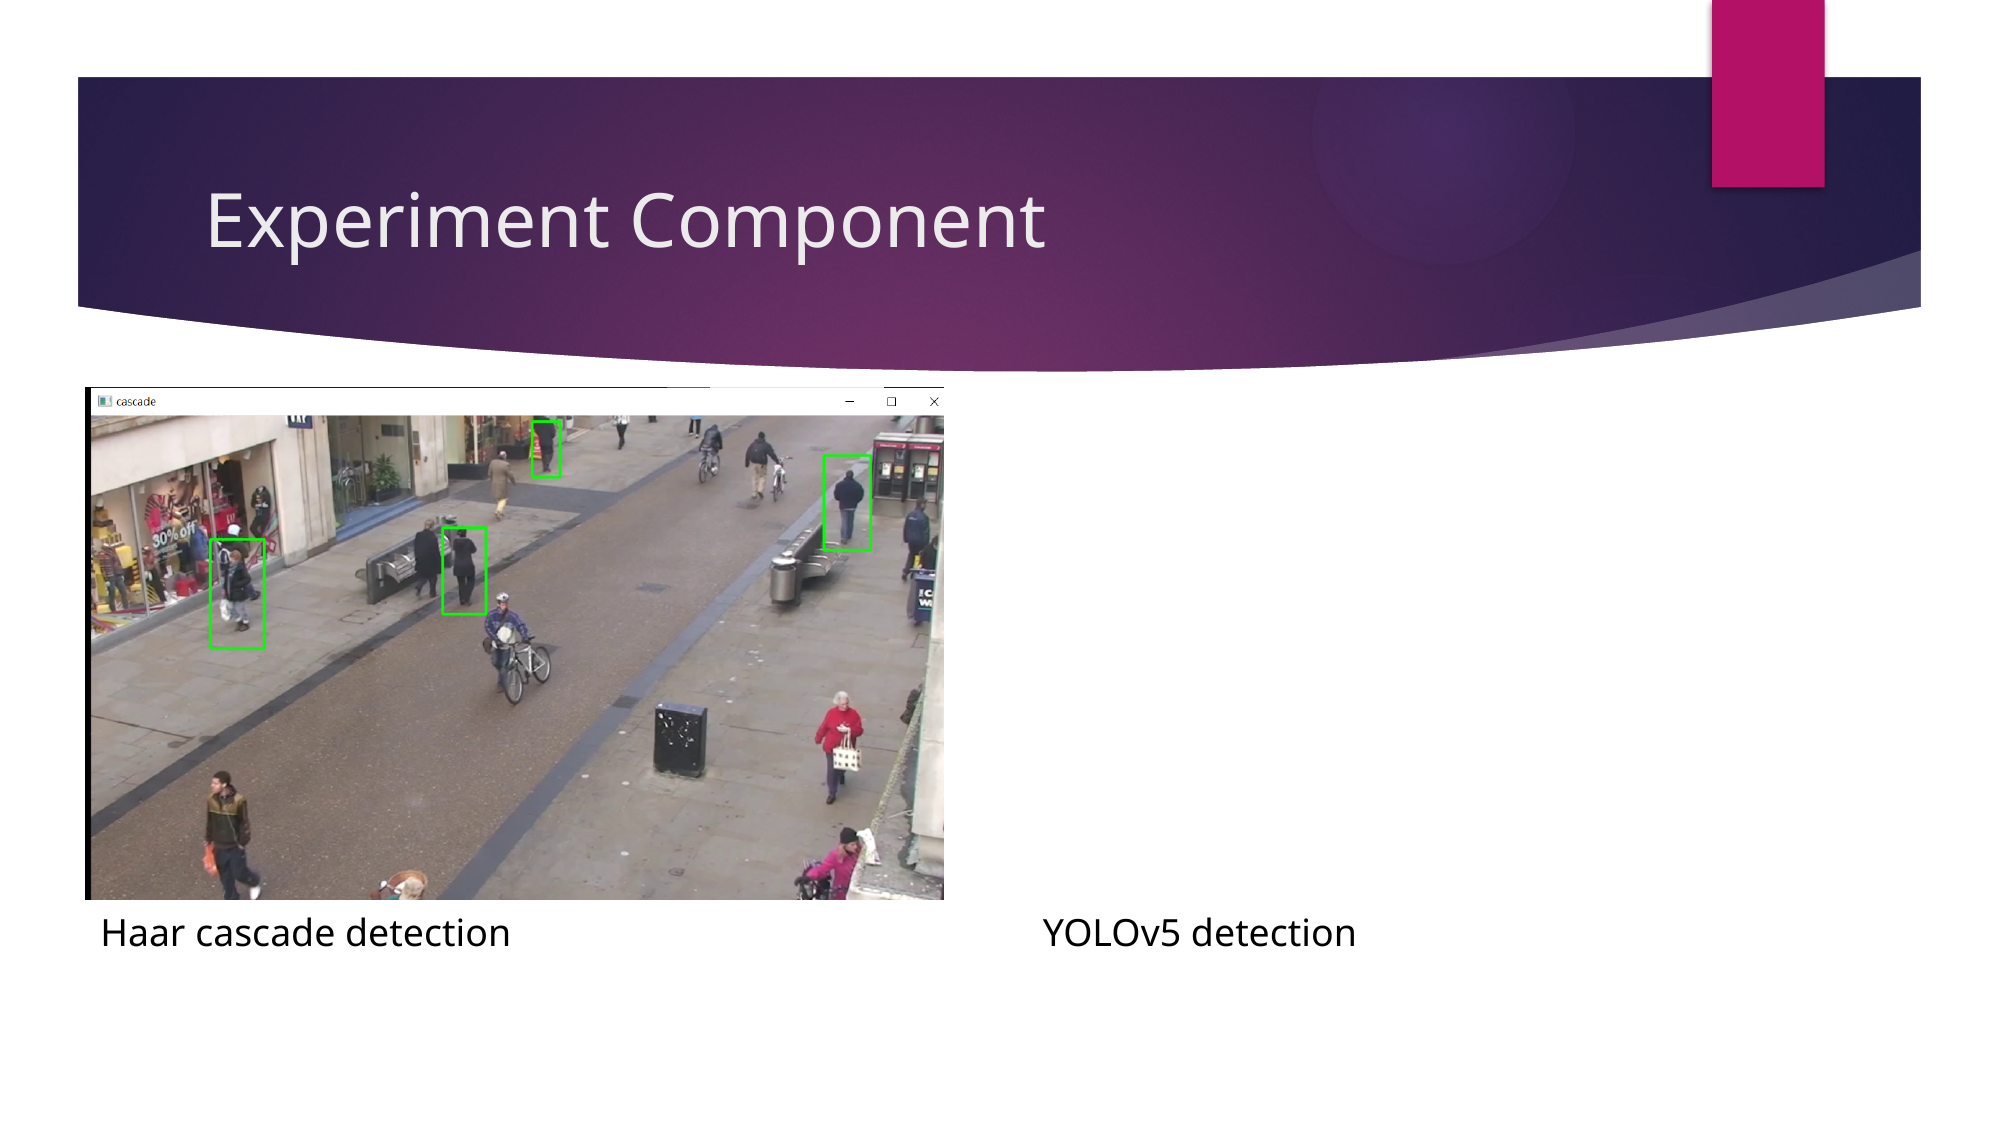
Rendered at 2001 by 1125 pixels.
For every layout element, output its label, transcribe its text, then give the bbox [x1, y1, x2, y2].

title Experiment Component [189, 159, 1627, 276]
text_box YOLOv5 detection [1028, 901, 1578, 962]
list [84, 387, 945, 901]
text_box Haar cascade detection [85, 908, 635, 962]
